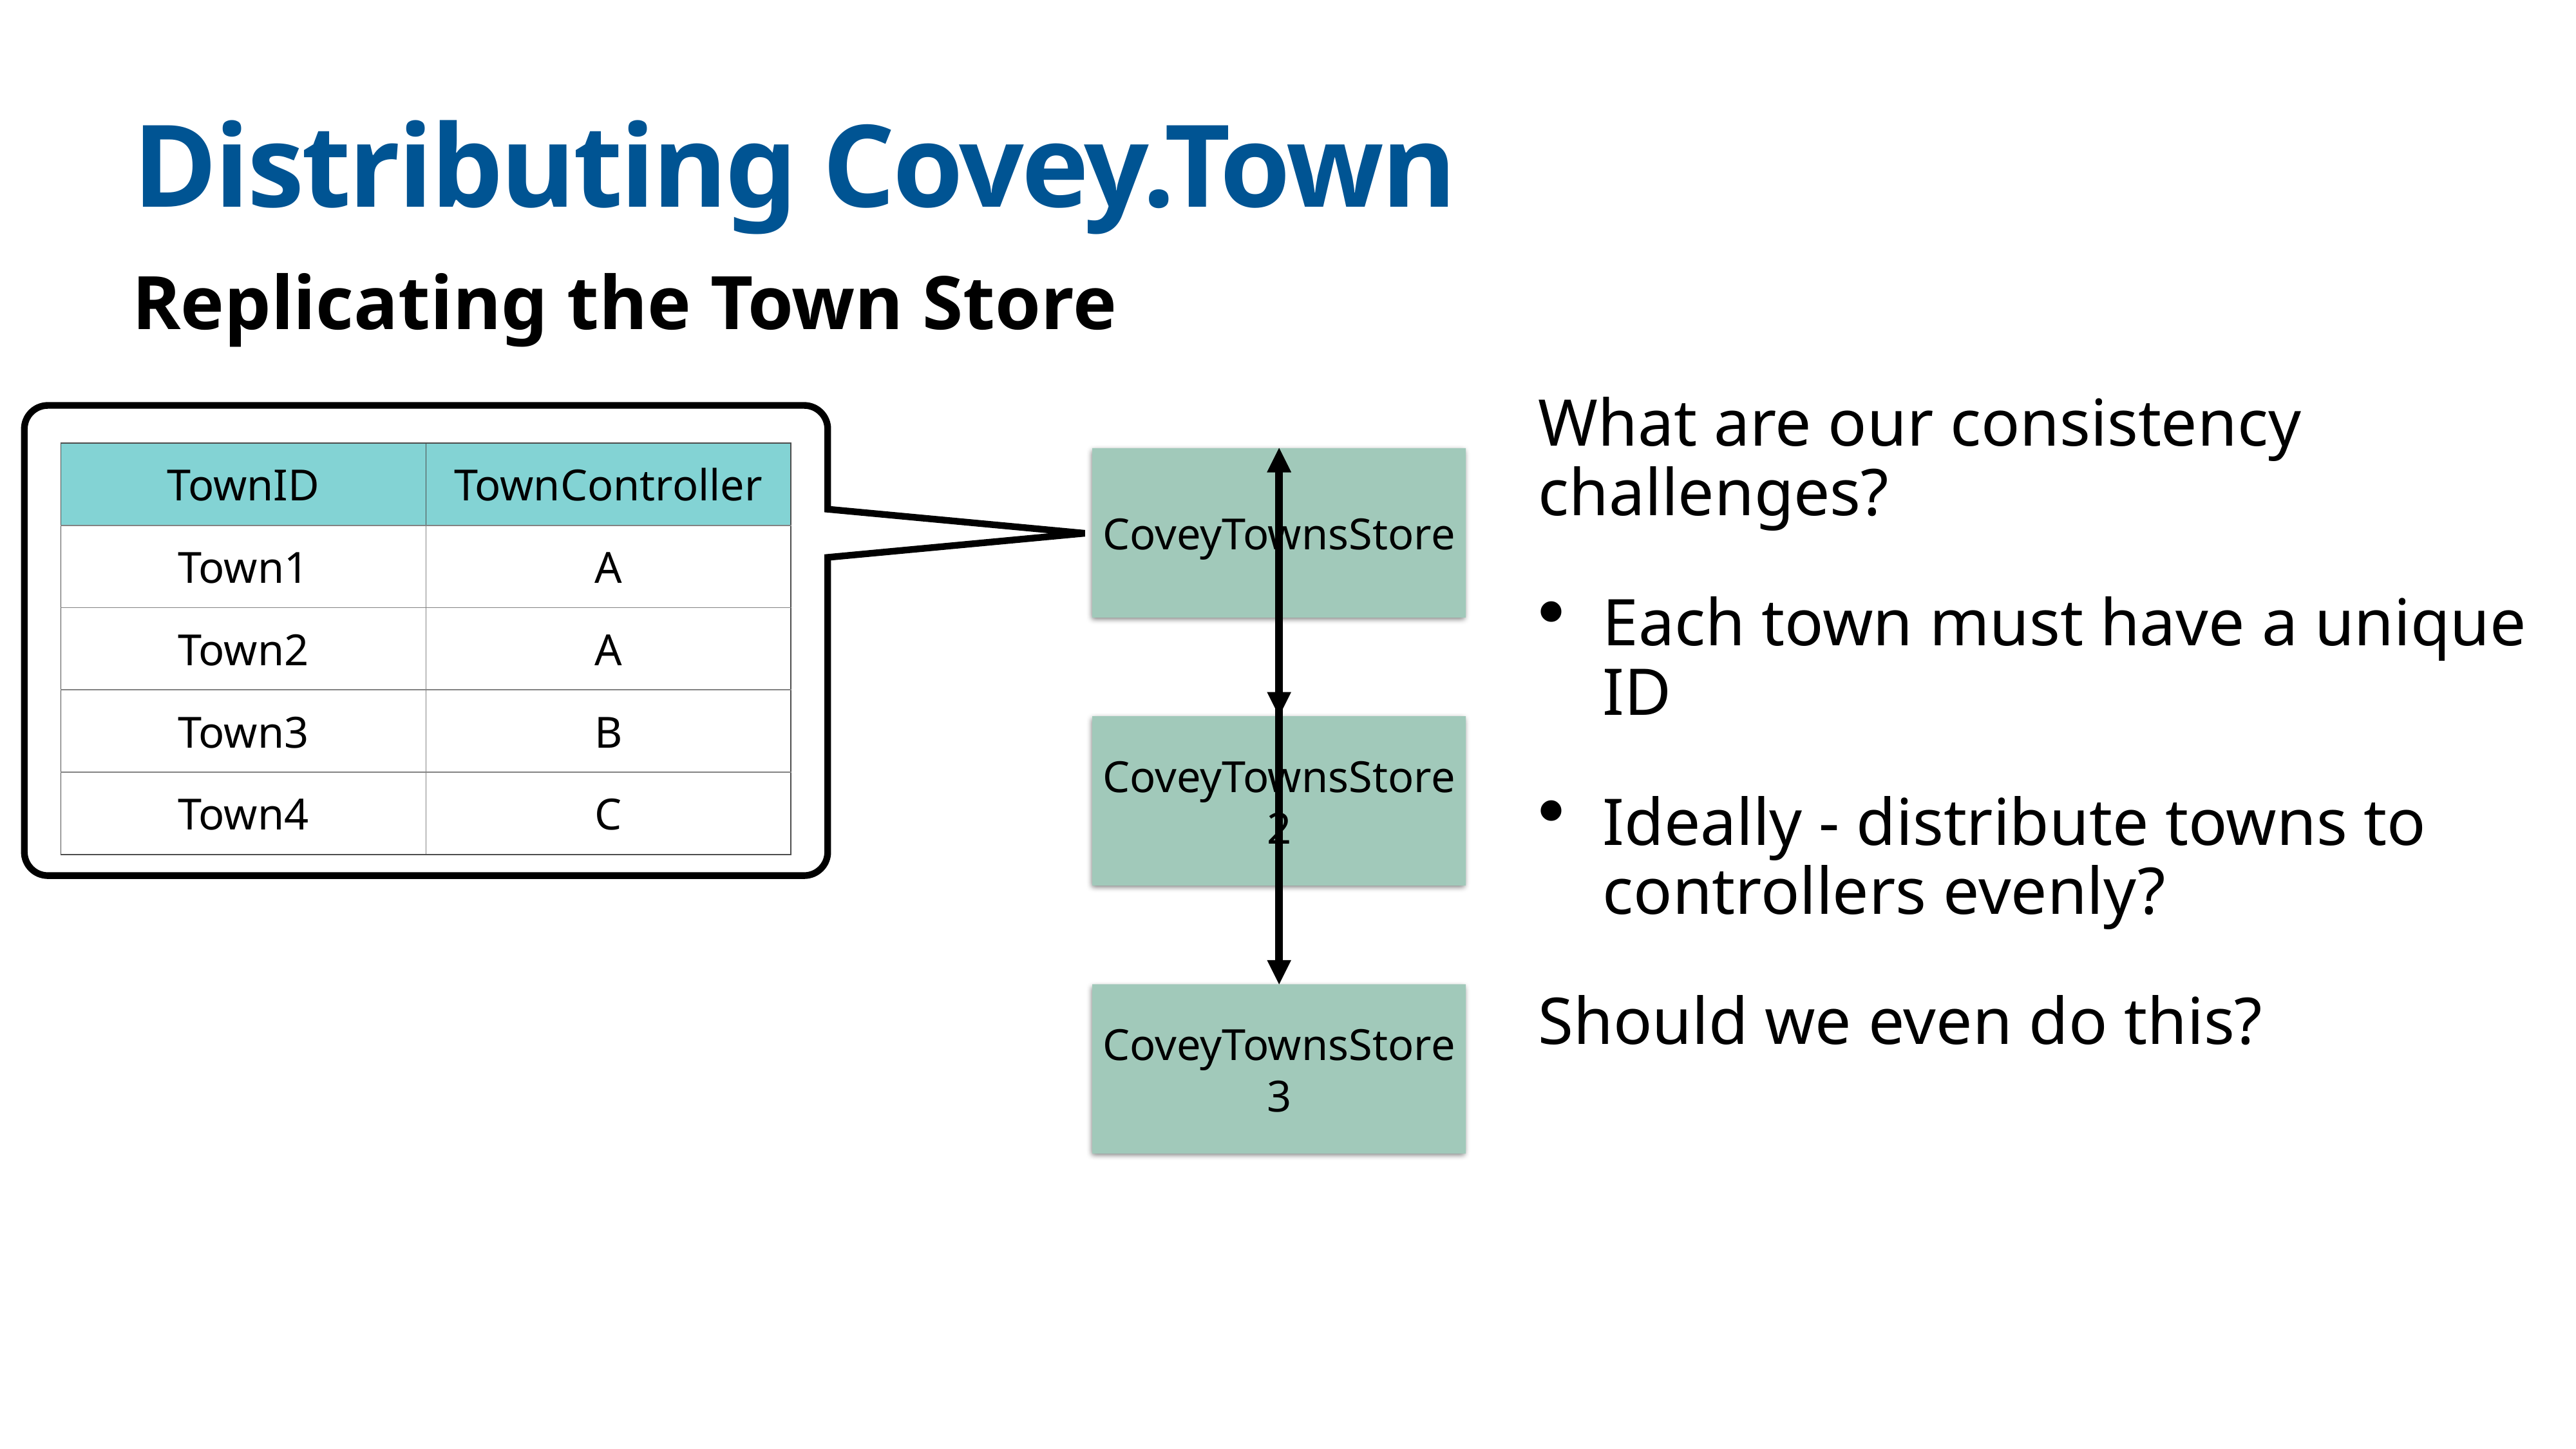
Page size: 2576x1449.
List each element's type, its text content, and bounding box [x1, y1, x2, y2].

list Replicating the Town Store [127, 250, 2449, 350]
table_header TownController [426, 444, 790, 525]
text_box CoveyTownsStore [1092, 448, 1279, 618]
table_cell B [426, 690, 790, 772]
table_cell Town2 [61, 608, 426, 689]
table_cell Town4 [61, 773, 426, 854]
title Distributing Covey.Town [127, 113, 2449, 250]
text_box CoveyTownsStore 3 [1092, 984, 1466, 1154]
table_cell A [426, 526, 790, 607]
table_cell C [426, 773, 790, 854]
text_box What are our consistency challenges? Each town must have a unique ID Ideally - distribute towns to controllers evenly? Should we even do this? [1533, 385, 2572, 1064]
table_cell Town3 [61, 690, 426, 772]
table_header TownID [61, 444, 426, 525]
text_box CoveyTownsStore 2 [1092, 716, 1275, 886]
table_cell Town1 [61, 526, 426, 607]
text_box CoveyTownsStore 2 [1283, 716, 1466, 886]
text_box [24, 405, 1085, 876]
table_cell A [426, 608, 790, 689]
text_box CoveyTownsStore [1280, 448, 1466, 618]
